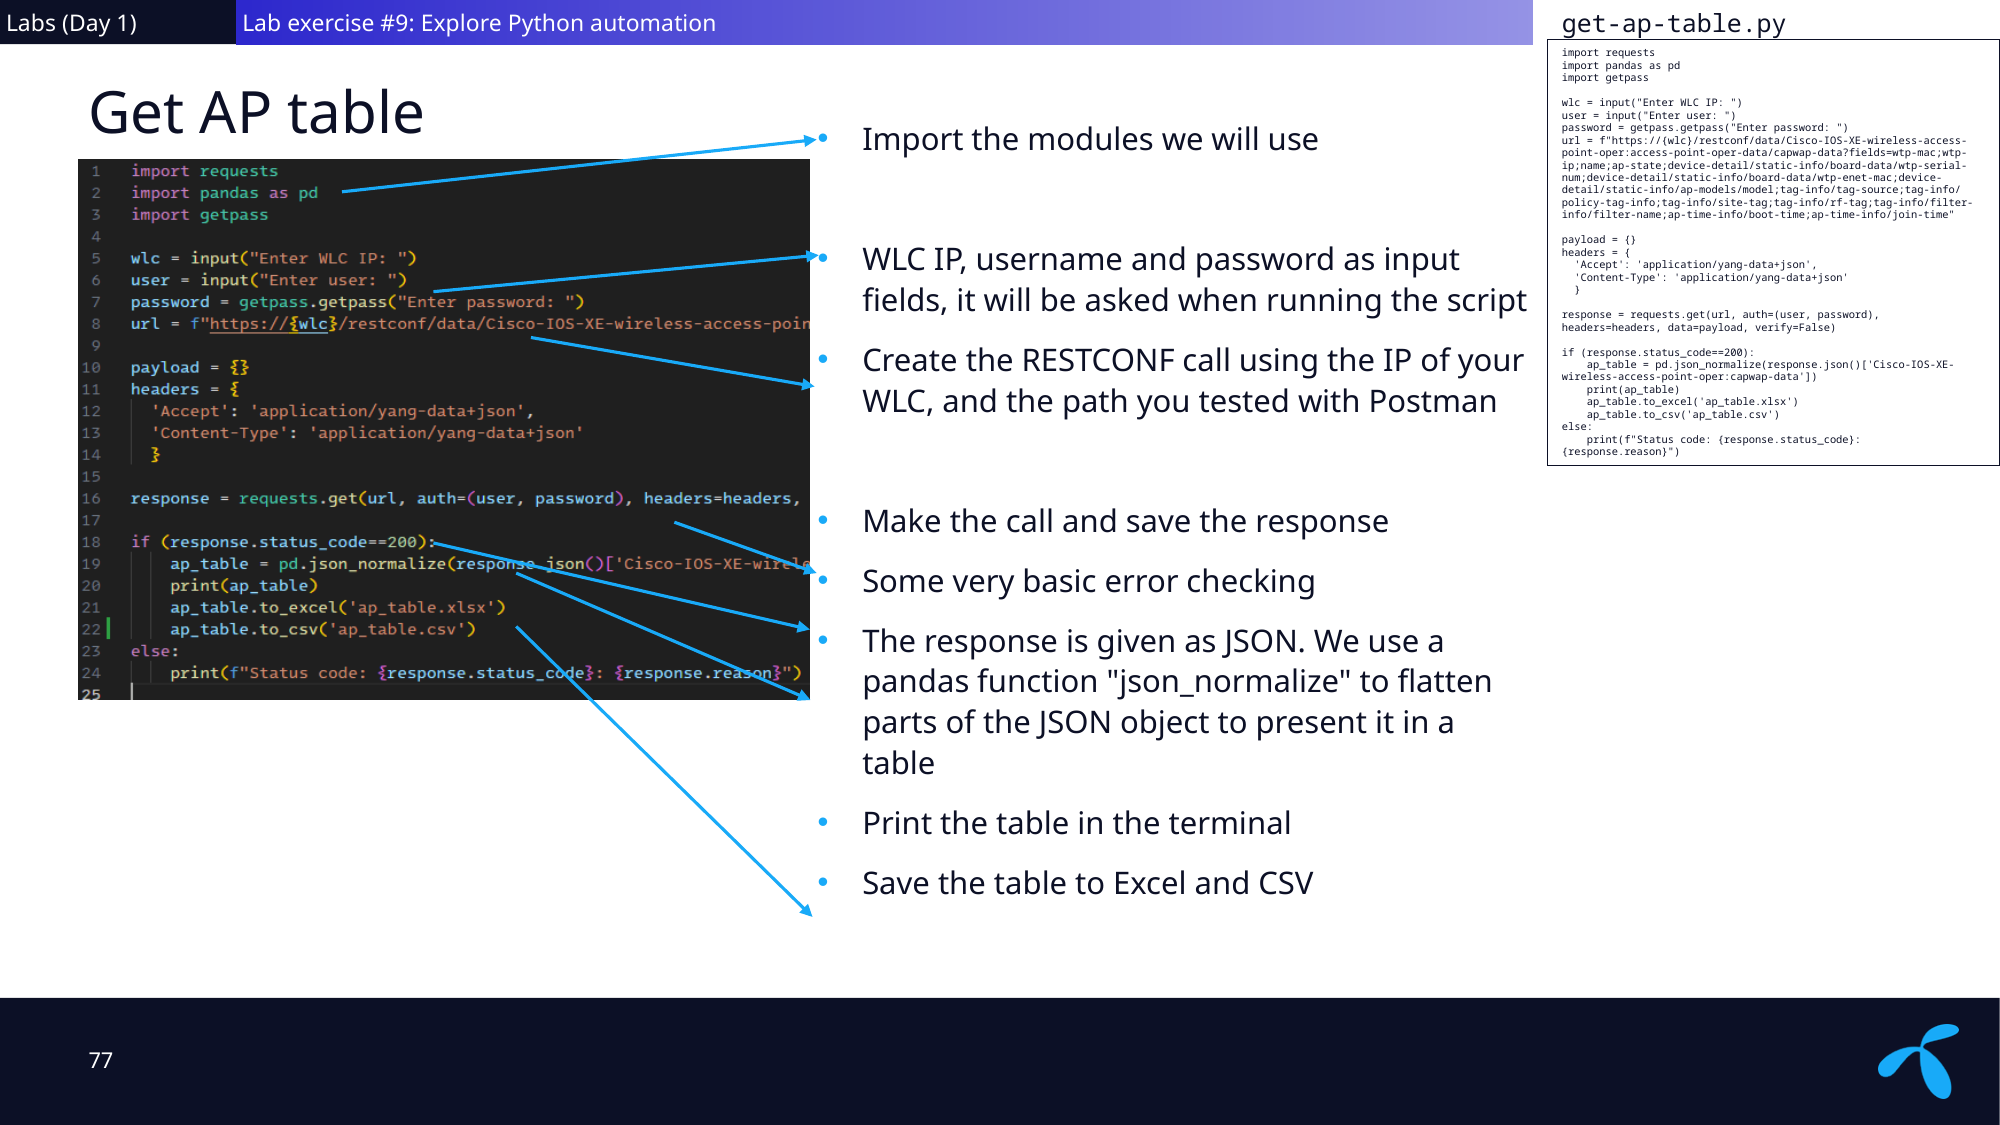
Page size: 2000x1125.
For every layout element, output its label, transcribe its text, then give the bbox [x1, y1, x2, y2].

picture [1878, 1024, 1959, 1099]
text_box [433, 542, 811, 630]
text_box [515, 635, 813, 918]
title Get AP table [88, 70, 1547, 160]
list Import the modules we will use WLC IP, username and password as input fields, it will be asked when running the script Create the RESTCONF call using the IP of your WLC, and the path you tested with Postman Make the call and save the response Some very basic error checking The response is given as JSON. We use a pandas function "json_normalize" to flatten parts of the JSON object to present it in a table Print the table in the terminal Save the table to Excel and CSV [817, 160, 1533, 994]
slide_number 77 [88, 1024, 237, 1099]
text_box import requests import pandas as pd import getpass wlc = input("Enter WLC IP: ") user = input("Enter user: ") password = getpass.getpass("Enter password: ") url = f"https://{wlc}/restconf/data/Cisco-IOS-XE-wireless-access-point-oper:access-point-oper-data/capwap-data?fields=wtp-mac;wtp-ip;name;ap-state;device-detail/static-info/board-data/wtp-serial-num;device-detail/static-info/board-data/wtp-enet-mac;device-detail/static-info/ap-models/model;tag-info/tag-source;tag-info/policy-tag-info;tag-info/site-tag;tag-info/rf-tag;tag-info/filter-info/filter-name;ap-time-info/boot-time;ap-time-info/join-time" payload = {} headers = { 'Accept': 'application/yang-data+json', 'Content-Type': 'application/yang-data+json' } response = requests.get(url, auth=(user, password), headers=headers, data=payload, verify=False) if (response.status_code==200): ap_table = pd.json_normalize(response.json()['Cisco-IOS-XE-wireless-access-point-oper:capwap-data']) print(ap_table) ap_table.to_excel('ap_table.xlsx') ap_table.to_csv('ap_table.csv') else: print(f"Status code: {response.status_code}: {response.reason}") [1547, 39, 2000, 466]
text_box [433, 254, 819, 292]
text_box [341, 139, 817, 193]
text_box Lab exercise #9: Explore Python automation [236, 0, 1533, 45]
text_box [674, 521, 817, 574]
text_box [530, 337, 815, 387]
footer Labs (Day 1) [0, 0, 236, 45]
picture [77, 159, 811, 701]
text_box get-ap-table.py [1547, 0, 1956, 45]
